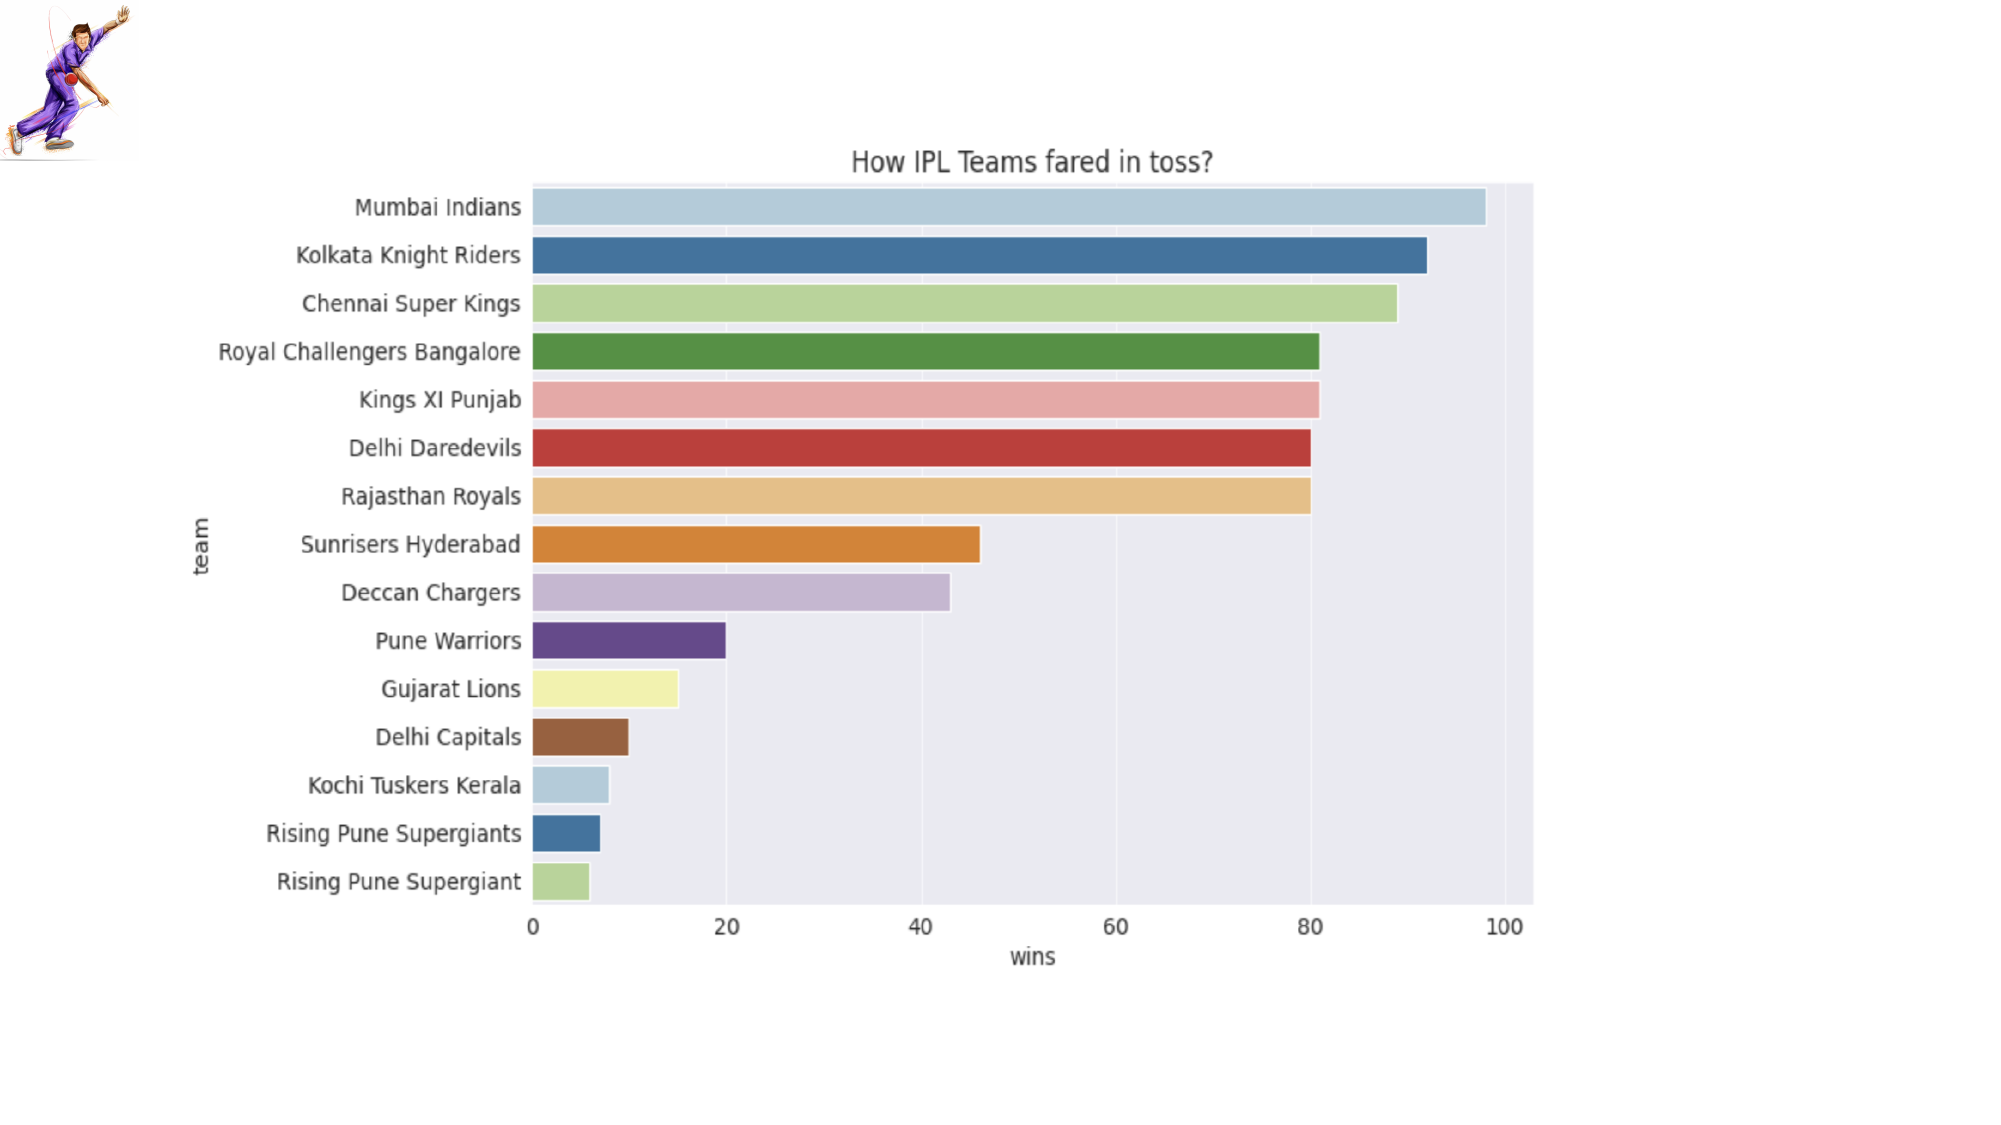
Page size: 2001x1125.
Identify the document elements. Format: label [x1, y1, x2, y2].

picture [0, 0, 139, 161]
picture [169, 137, 1548, 988]
